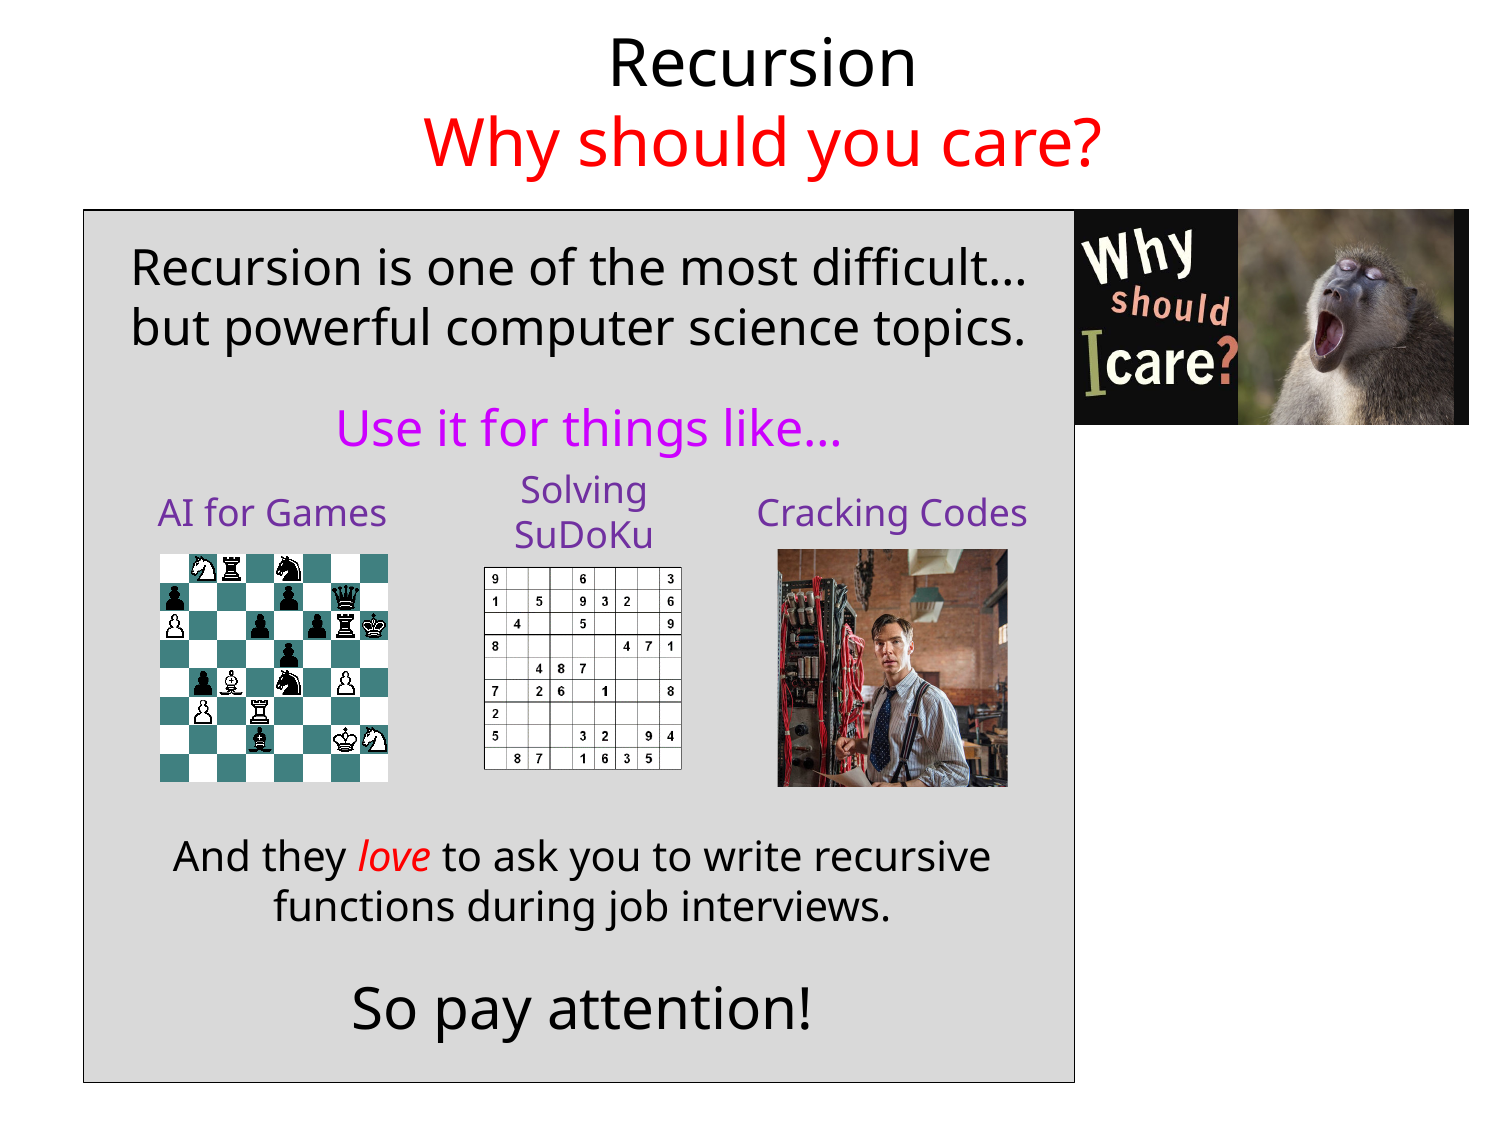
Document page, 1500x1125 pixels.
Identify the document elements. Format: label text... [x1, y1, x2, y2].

picture [1074, 209, 1470, 425]
text_box Recursion Why should you care? [83, 6, 1444, 194]
text_box [83, 209, 1075, 1083]
text_box And they love to ask you to write recursive functions during job interviews. [127, 822, 1038, 937]
text_box Recursion is one of the most difficult… but powerful computer science topics. [103, 228, 1055, 363]
text_box Solving SuDoKu [499, 465, 670, 564]
picture [777, 549, 1008, 787]
picture [482, 566, 682, 770]
text_box Cracking Codes [741, 481, 1044, 541]
text_box So pay attention! [127, 964, 1038, 1049]
text_box Use it for things like… [114, 389, 1065, 465]
text_box AI for Games [142, 481, 403, 541]
picture [159, 554, 388, 782]
